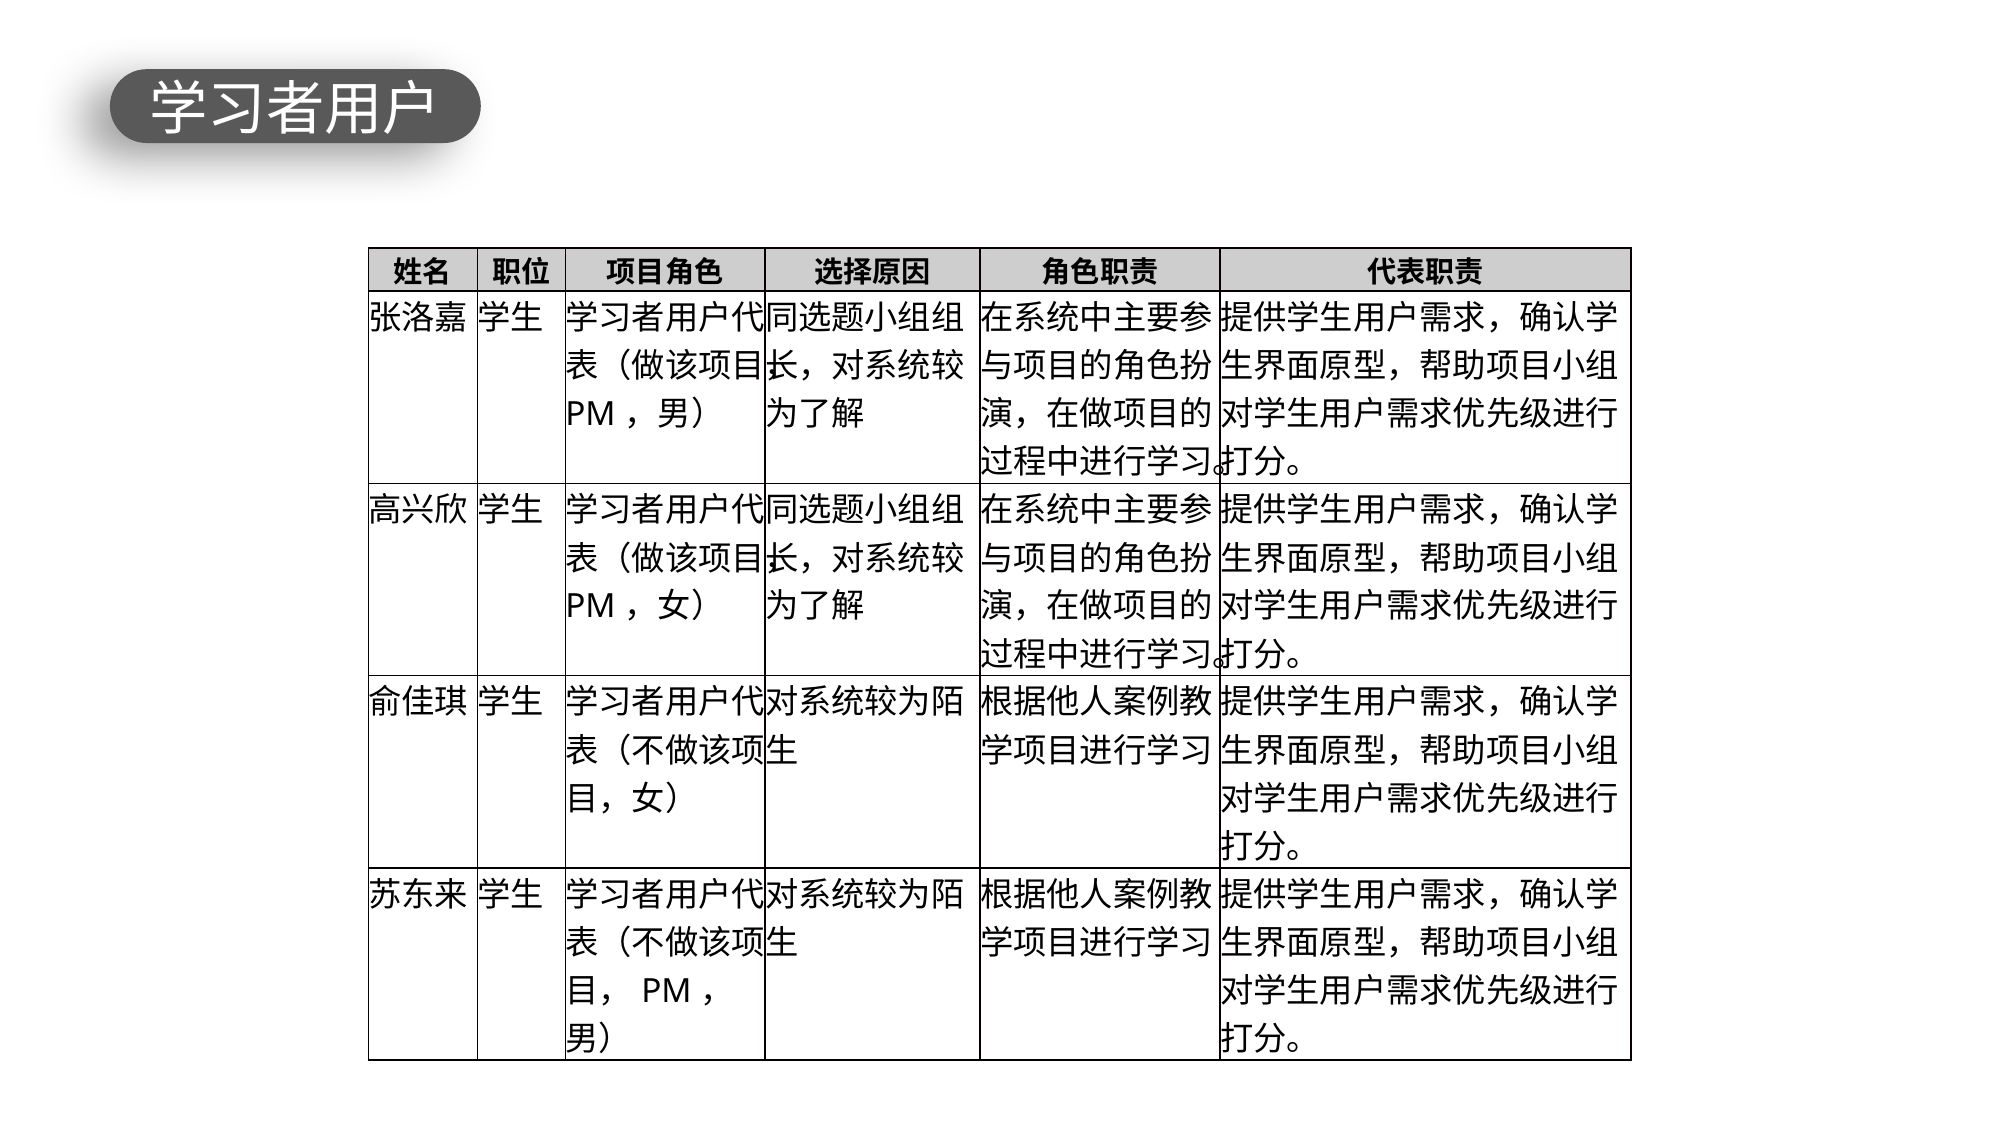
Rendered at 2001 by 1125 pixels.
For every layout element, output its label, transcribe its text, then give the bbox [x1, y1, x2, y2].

table_cell 学习者用户代表（做该项目，PM，女） [566, 484, 764, 675]
table_header 选择原因 [766, 249, 979, 290]
table_header 角色职责 [981, 249, 1219, 290]
table_cell 俞佳琪 [369, 676, 477, 867]
table_cell 学习者用户代表（不做该项目，女） [566, 676, 764, 867]
table_cell 张洛嘉 [369, 292, 477, 483]
table_cell 学习者用户代表（做该项目，PM，男） [566, 292, 764, 483]
table_header 姓名 [369, 249, 477, 290]
table_cell 学生 [478, 292, 565, 483]
table_header 项目角色 [566, 249, 764, 290]
table_cell 对系统较为陌生 [766, 676, 979, 867]
table_cell 根据他人案例教学项目进行学习 [981, 676, 1219, 867]
table_cell 提供学生用户需求，确认学生界面原型，帮助项目小组对学生用户需求优先级进行打分。 [1221, 676, 1630, 867]
text_box 学习者用户 [109, 69, 481, 144]
table_cell 学生 [478, 484, 565, 675]
table_cell 高兴欣 [369, 484, 477, 675]
table_cell 苏东来 [369, 869, 477, 1059]
table_cell 同选题小组组长，对系统较为了解 [766, 484, 979, 675]
table_cell 学生 [478, 676, 565, 867]
table_cell 在系统中主要参与项目的角色扮演，在做项目的过程中进行学习。 [981, 292, 1219, 483]
table_cell 在系统中主要参与项目的角色扮演，在做项目的过程中进行学习。 [981, 484, 1219, 675]
table_cell 根据他人案例教学项目进行学习 [981, 869, 1219, 1059]
table_cell 学习者用户代表（不做该项目，PM，男） [566, 869, 764, 1059]
table_cell 学生 [478, 869, 565, 1059]
table_cell 提供学生用户需求，确认学生界面原型，帮助项目小组对学生用户需求优先级进行打分。 [1221, 292, 1630, 483]
table_header 职位 [478, 249, 565, 290]
table_header 代表职责 [1221, 249, 1630, 290]
table_cell 提供学生用户需求，确认学生界面原型，帮助项目小组对学生用户需求优先级进行打分。 [1221, 869, 1630, 1059]
table_cell 提供学生用户需求，确认学生界面原型，帮助项目小组对学生用户需求优先级进行打分。 [1221, 484, 1630, 675]
table_cell 同选题小组组长，对系统较为了解 [766, 292, 979, 483]
table_cell 对系统较为陌生 [766, 869, 979, 1059]
